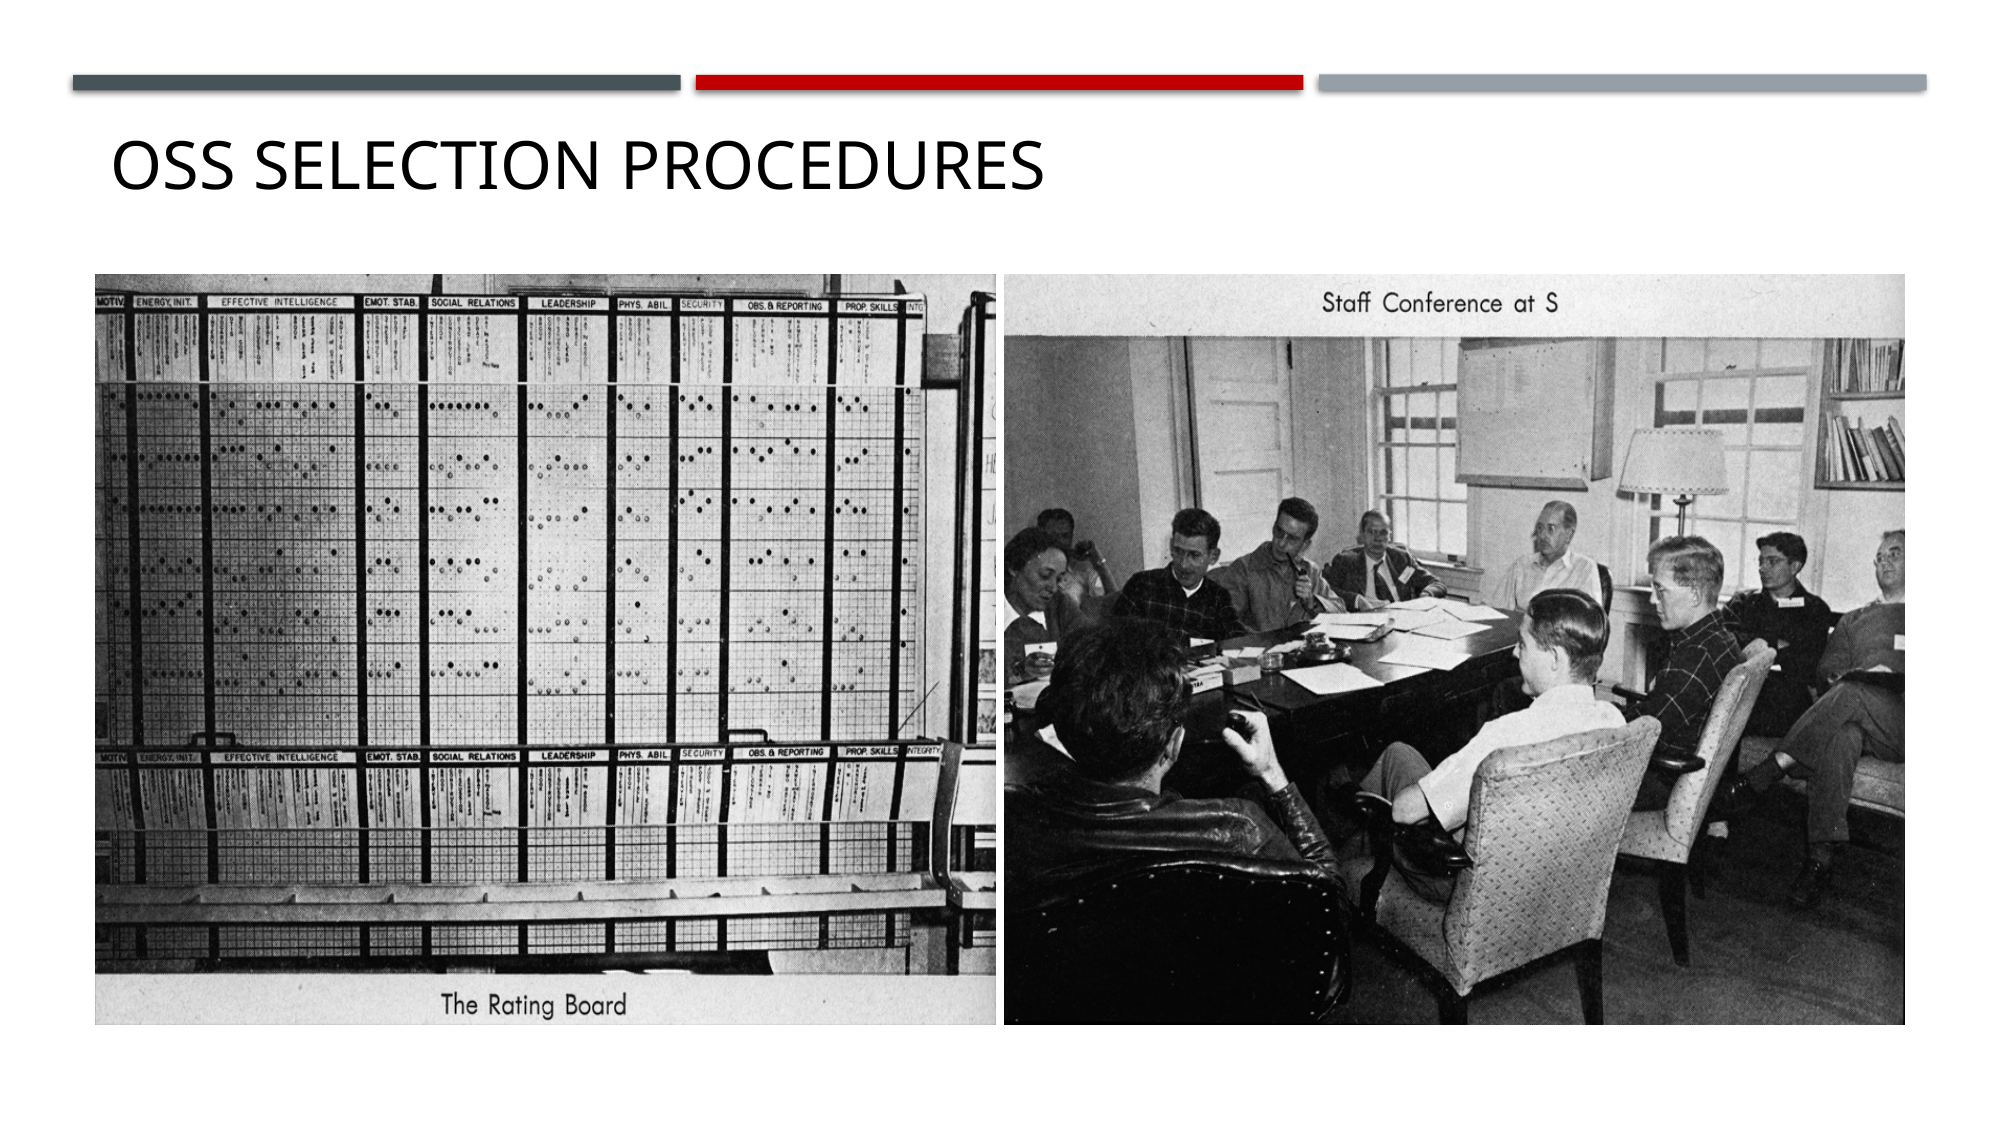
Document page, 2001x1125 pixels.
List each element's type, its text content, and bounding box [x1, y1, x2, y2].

picture [1004, 274, 1906, 1026]
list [94, 274, 996, 1026]
title OSS Selection Procedures [95, 115, 1905, 238]
